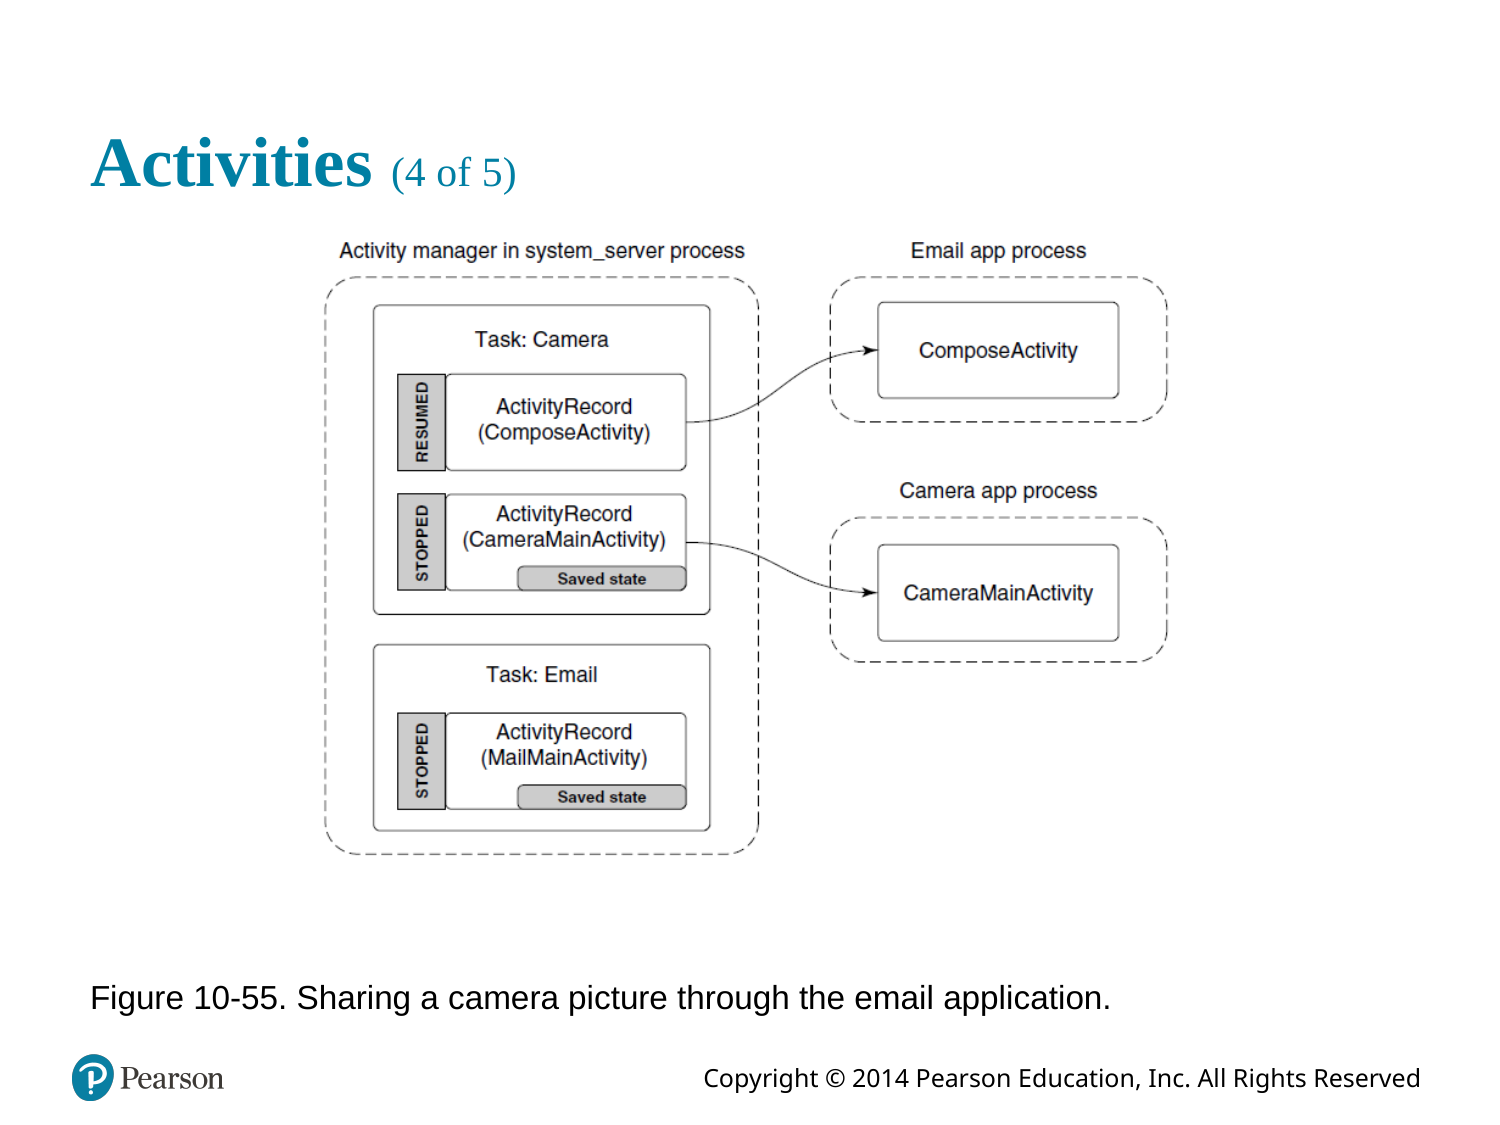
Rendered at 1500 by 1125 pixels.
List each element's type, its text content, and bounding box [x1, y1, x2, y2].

picture [80, 1063, 106, 1088]
picture [72, 1054, 88, 1070]
picture [98, 1054, 224, 1101]
picture [301, 224, 1199, 872]
picture [72, 1087, 83, 1101]
title Activities (4 of 5) [75, 40, 1425, 216]
list Figure 10-55. Sharing a camera picture through the email application. [75, 880, 1425, 1031]
